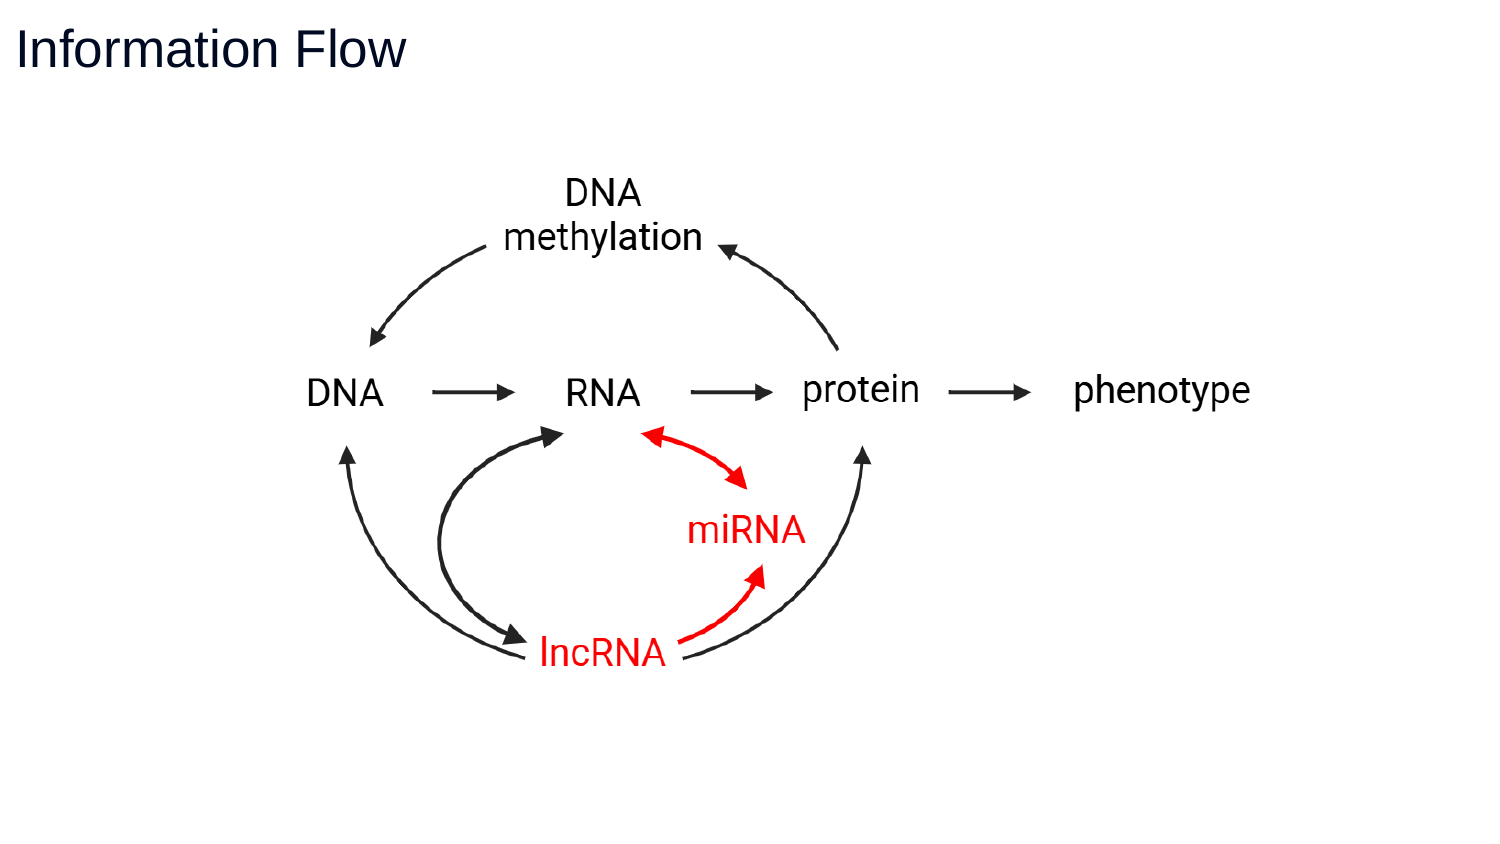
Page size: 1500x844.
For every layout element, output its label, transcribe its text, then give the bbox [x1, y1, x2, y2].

title Information Flow [0, 0, 1398, 94]
picture [208, 146, 1292, 712]
